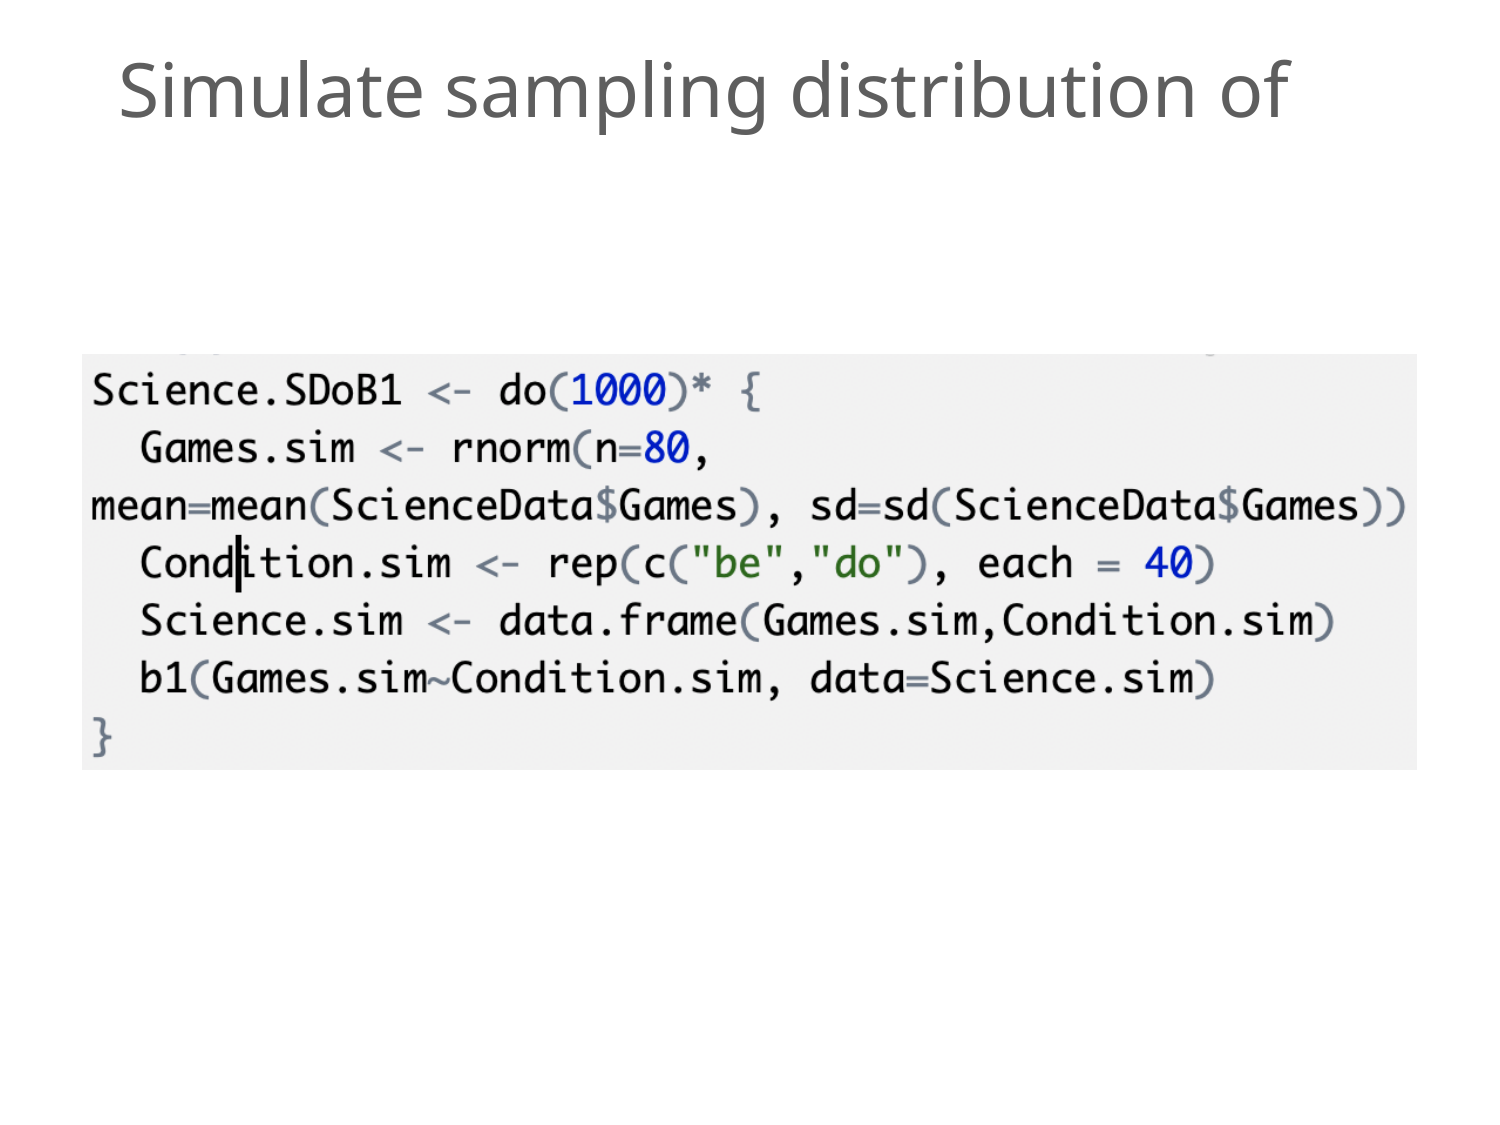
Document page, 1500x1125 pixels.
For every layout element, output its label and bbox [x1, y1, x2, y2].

picture [82, 354, 1417, 770]
